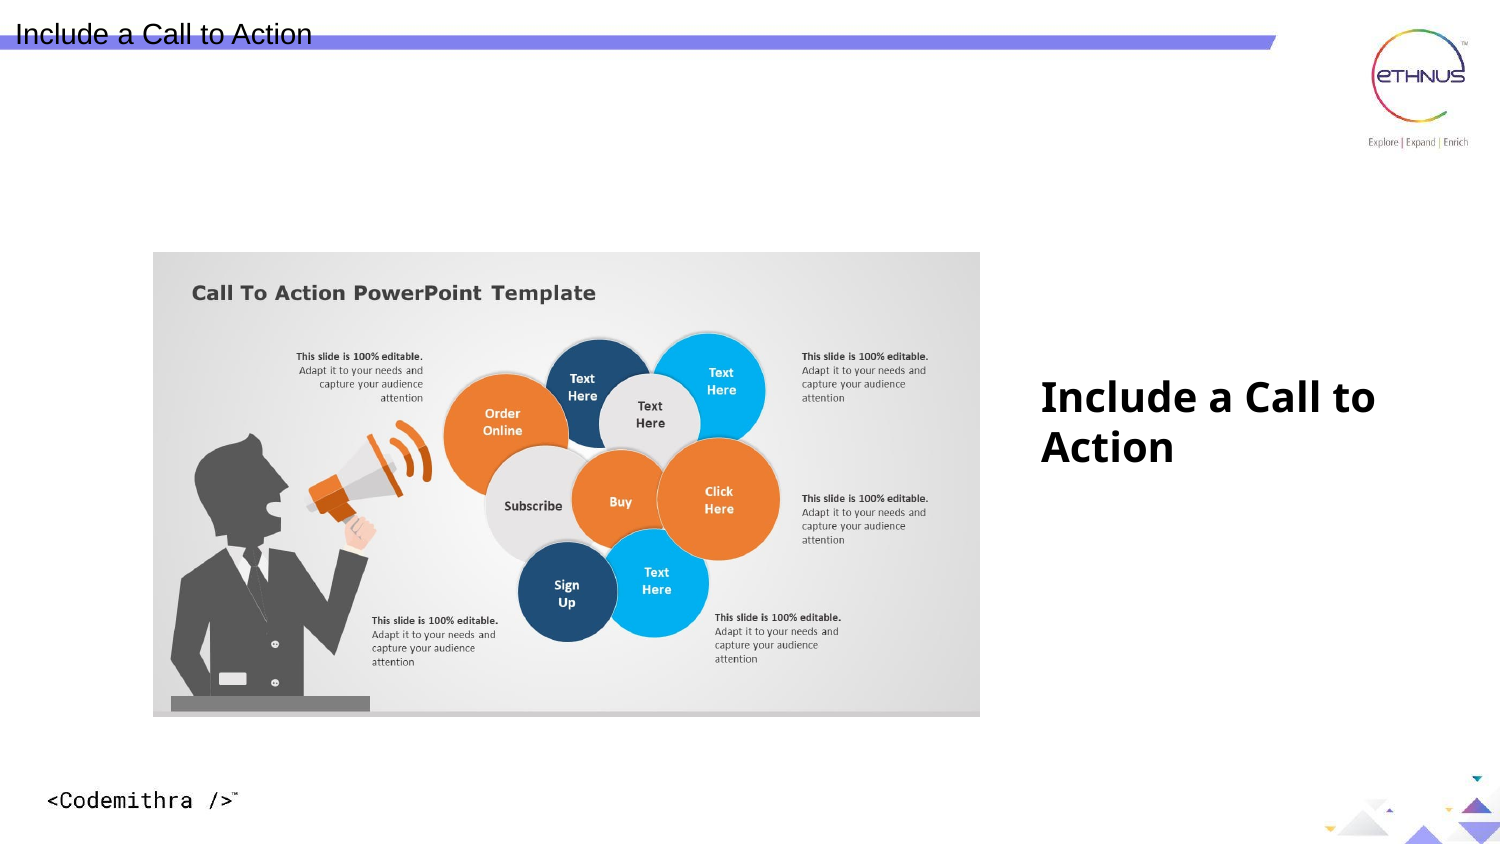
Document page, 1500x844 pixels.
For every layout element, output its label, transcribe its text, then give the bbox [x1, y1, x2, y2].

text_box Include a Call to Action [1026, 356, 1425, 487]
picture [0, 1, 1500, 844]
text_box Include a Call to Action [0, 0, 493, 65]
